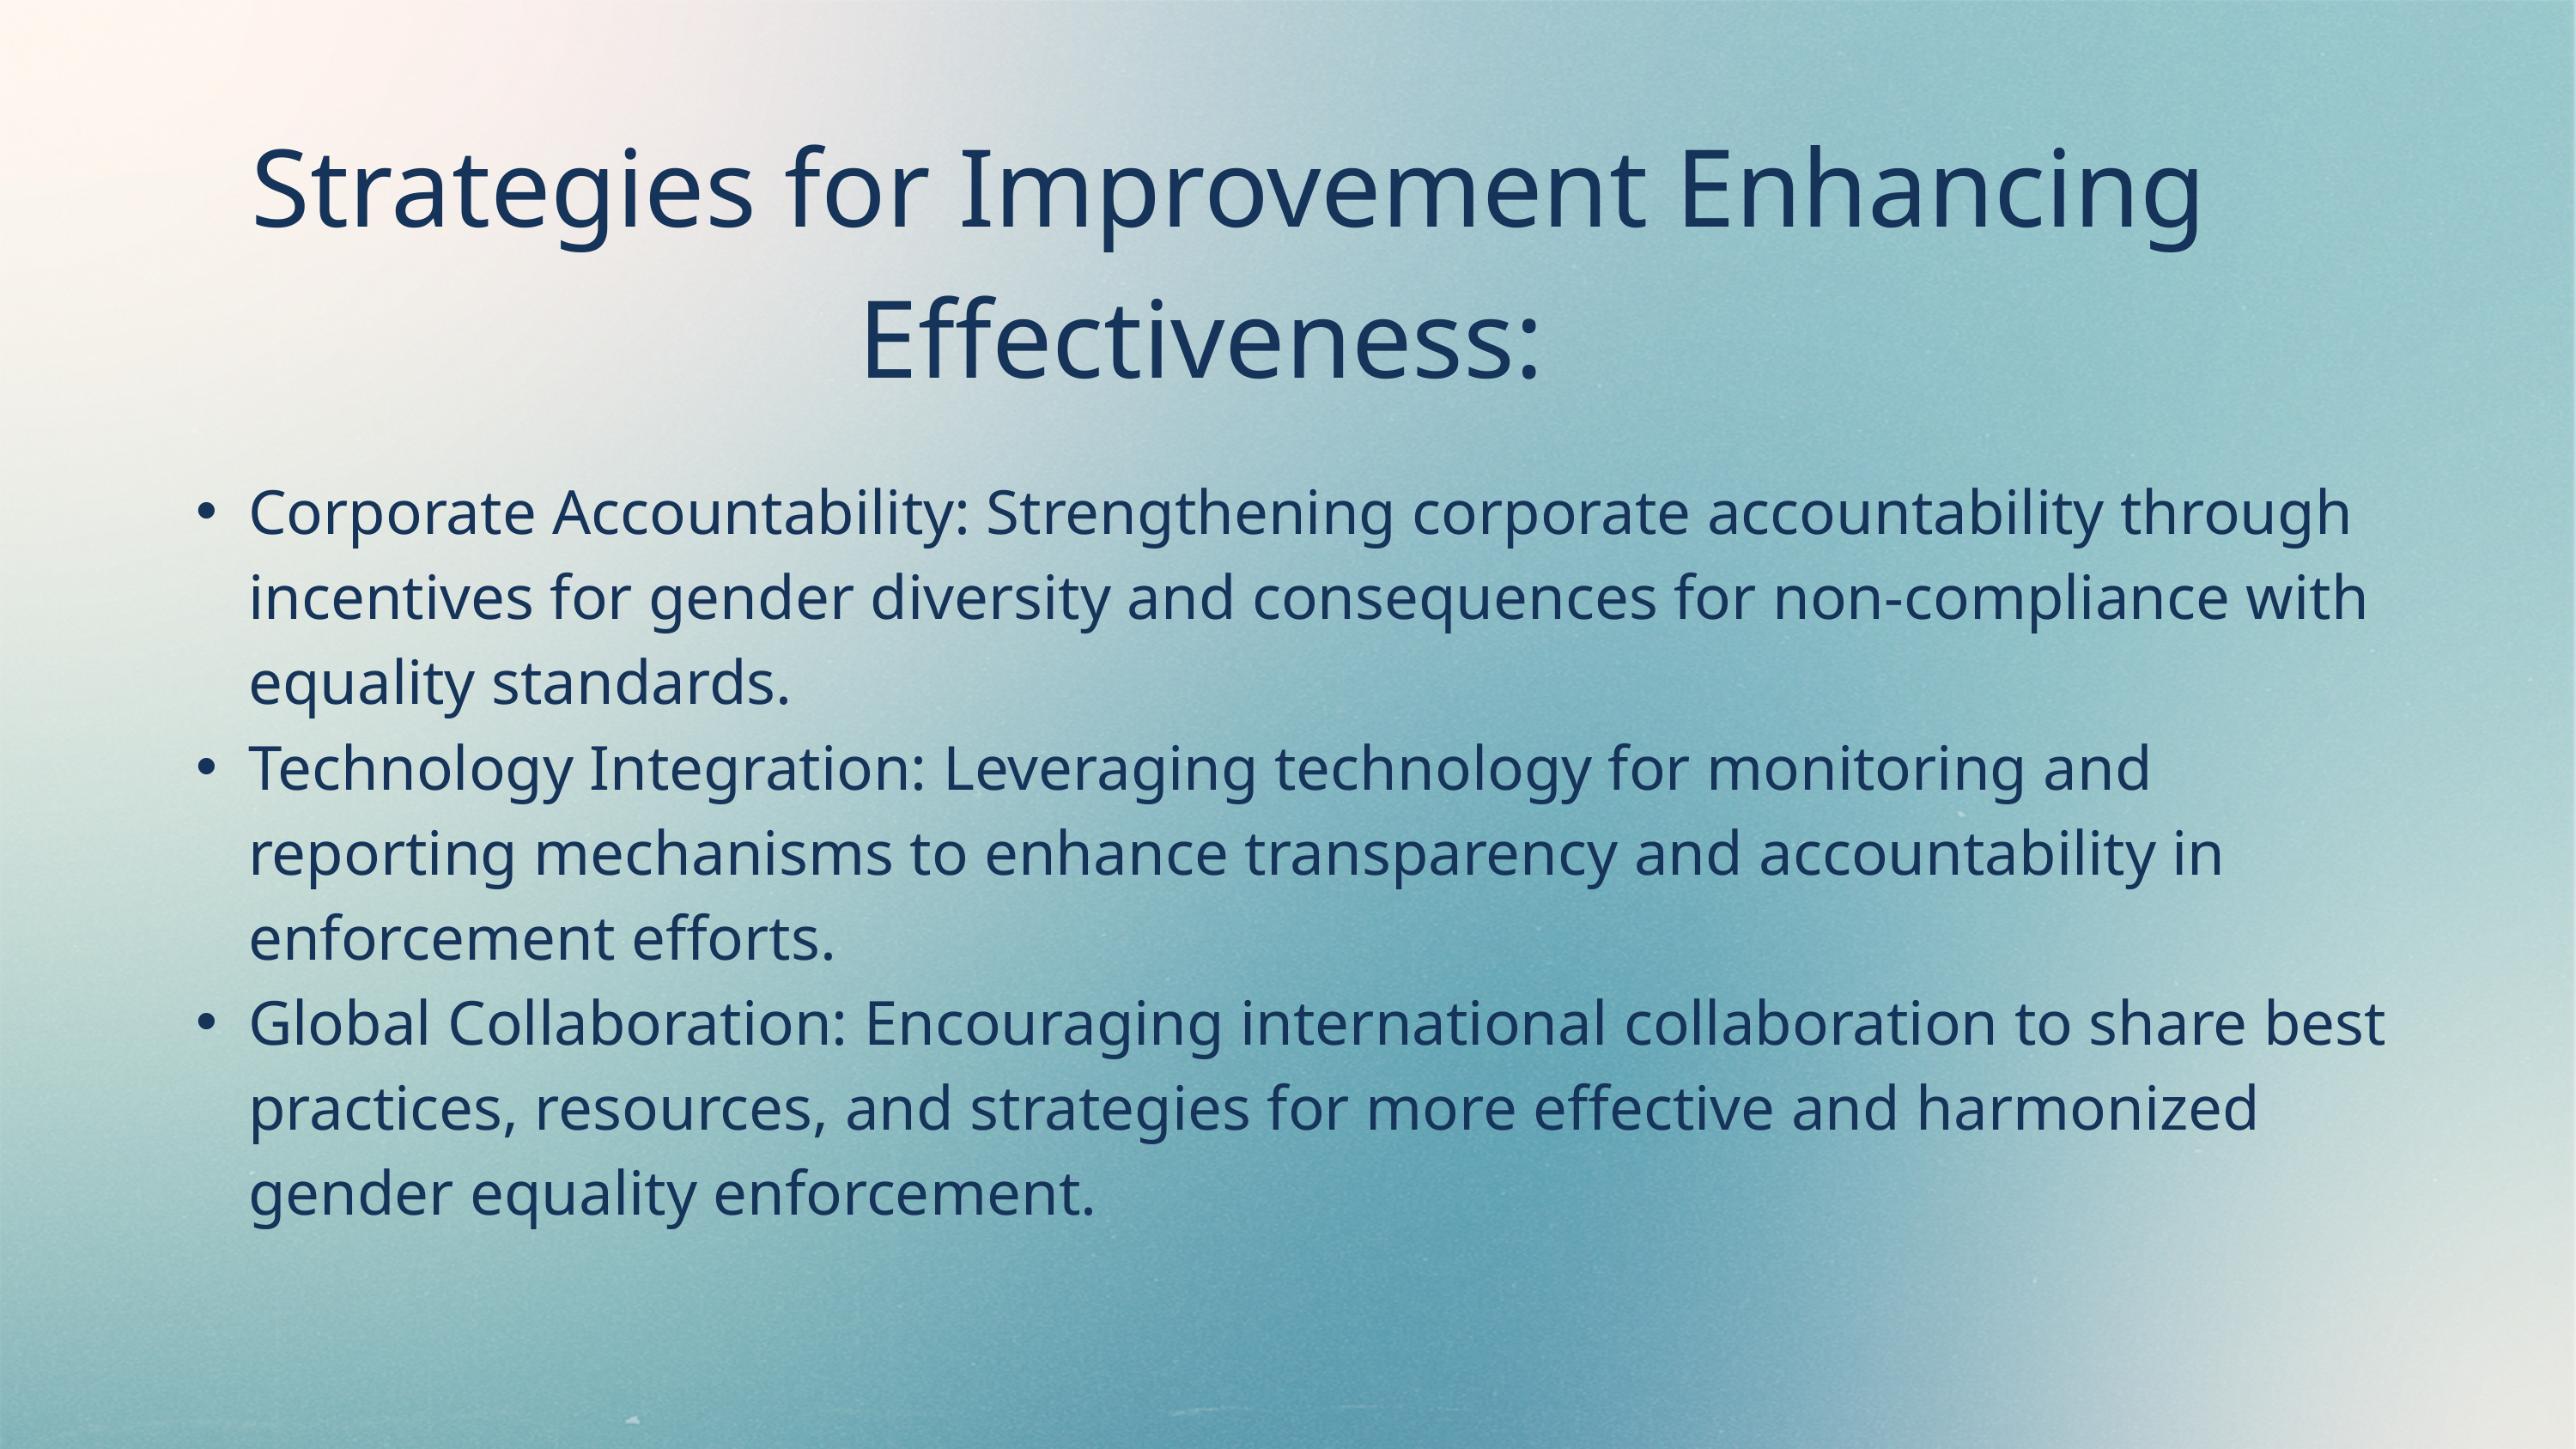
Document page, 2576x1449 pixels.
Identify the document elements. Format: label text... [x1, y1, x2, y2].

text_box Strategies for Improvement Enhancing Effectiveness: [0, 98, 2432, 399]
text_box [0, 0, 2576, 1449]
text_box Corporate Accountability: Strengthening corporate accountability through incentives for gender diversity and consequences for non-compliance with equality standards. Technology Integration: Leveraging technology for monitoring and reporting mechanisms to enhance transparency and accountability in enforcement efforts. Global Collaboration: Encouraging international collaboration to share best practices, resources, and strategies for more effective and harmonized gender equality enforcement. [144, 461, 2422, 1313]
